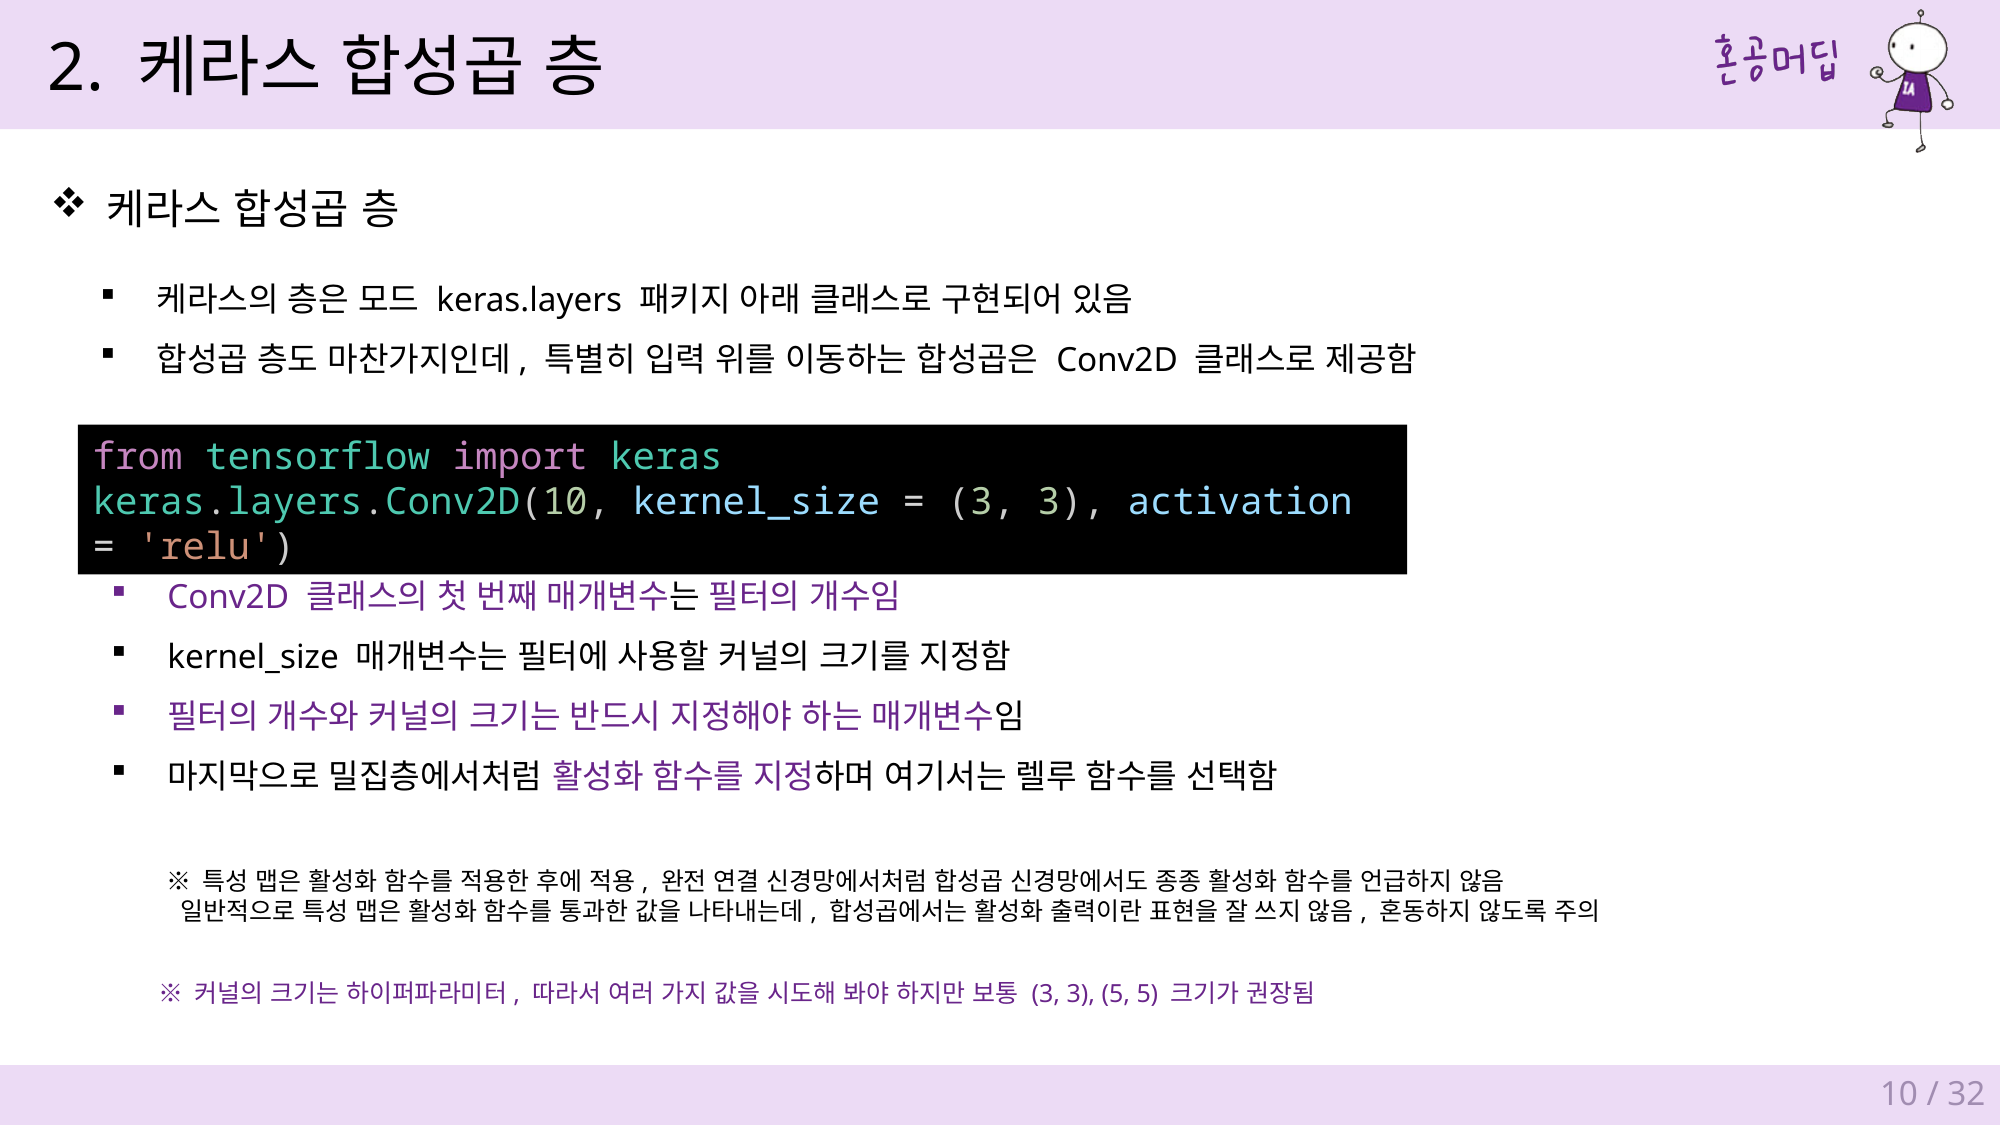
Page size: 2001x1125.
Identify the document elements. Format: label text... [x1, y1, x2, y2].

text_box 케라스 합성곱 층 [35, 150, 415, 240]
text_box ※ 커널의 크기는 하이퍼파라미터, 따라서 여러 가지 값을 시도해 봐야 하지만 보통 (3, 3), (5, 5) 크기가 권장됨 [143, 969, 1331, 1015]
picture [1710, 0, 1841, 130]
text_box 케라스의 층은 모드 keras.layers 패키지 아래 클래스로 구현되어 있음 합성곱 층도 마찬가지인데, 특별히 입력 위를 이동하는 합성곱은 Conv2D 클래스로 제공함 [85, 250, 1433, 386]
text_box from tensorflow import keras keras.layers.Conv2D(10, kernel_size = (3, 3), activation = 'relu') [77, 424, 1408, 575]
text_box 2. 케라스 합성곱 층 [33, 16, 621, 112]
text_box Conv2D 클래스의 첫 번째 매개변수는 필터의 개수임 kernel_size 매개변수는 필터에 사용할 커널의 크기를 지정함 필터의 개수와 커널의 크기는 반드시 지정해야 하는 매개변수임 마지막으로 밀집층에서처럼 활성화 함수를 지정하며 여기서는 렐루 함수를 선택함 [96, 548, 1294, 803]
text_box ※ 특성 맵은 활성화 함수를 적용한 후에 적용, 완전 연결 신경망에서처럼 합성곱 신경망에서도 종종 활성화 함수를 언급하지 않음 일반적으로 특성 맵은 활성화 함수를 통과한 값을 나타내는데, 합성곱에서는 활성화 출력이란 표현을 잘 쓰지 않음, 혼동하지 않도록 주의 [151, 858, 1616, 934]
picture [1868, 7, 1956, 155]
slide_number 10 / 32 [1550, 1065, 2000, 1125]
